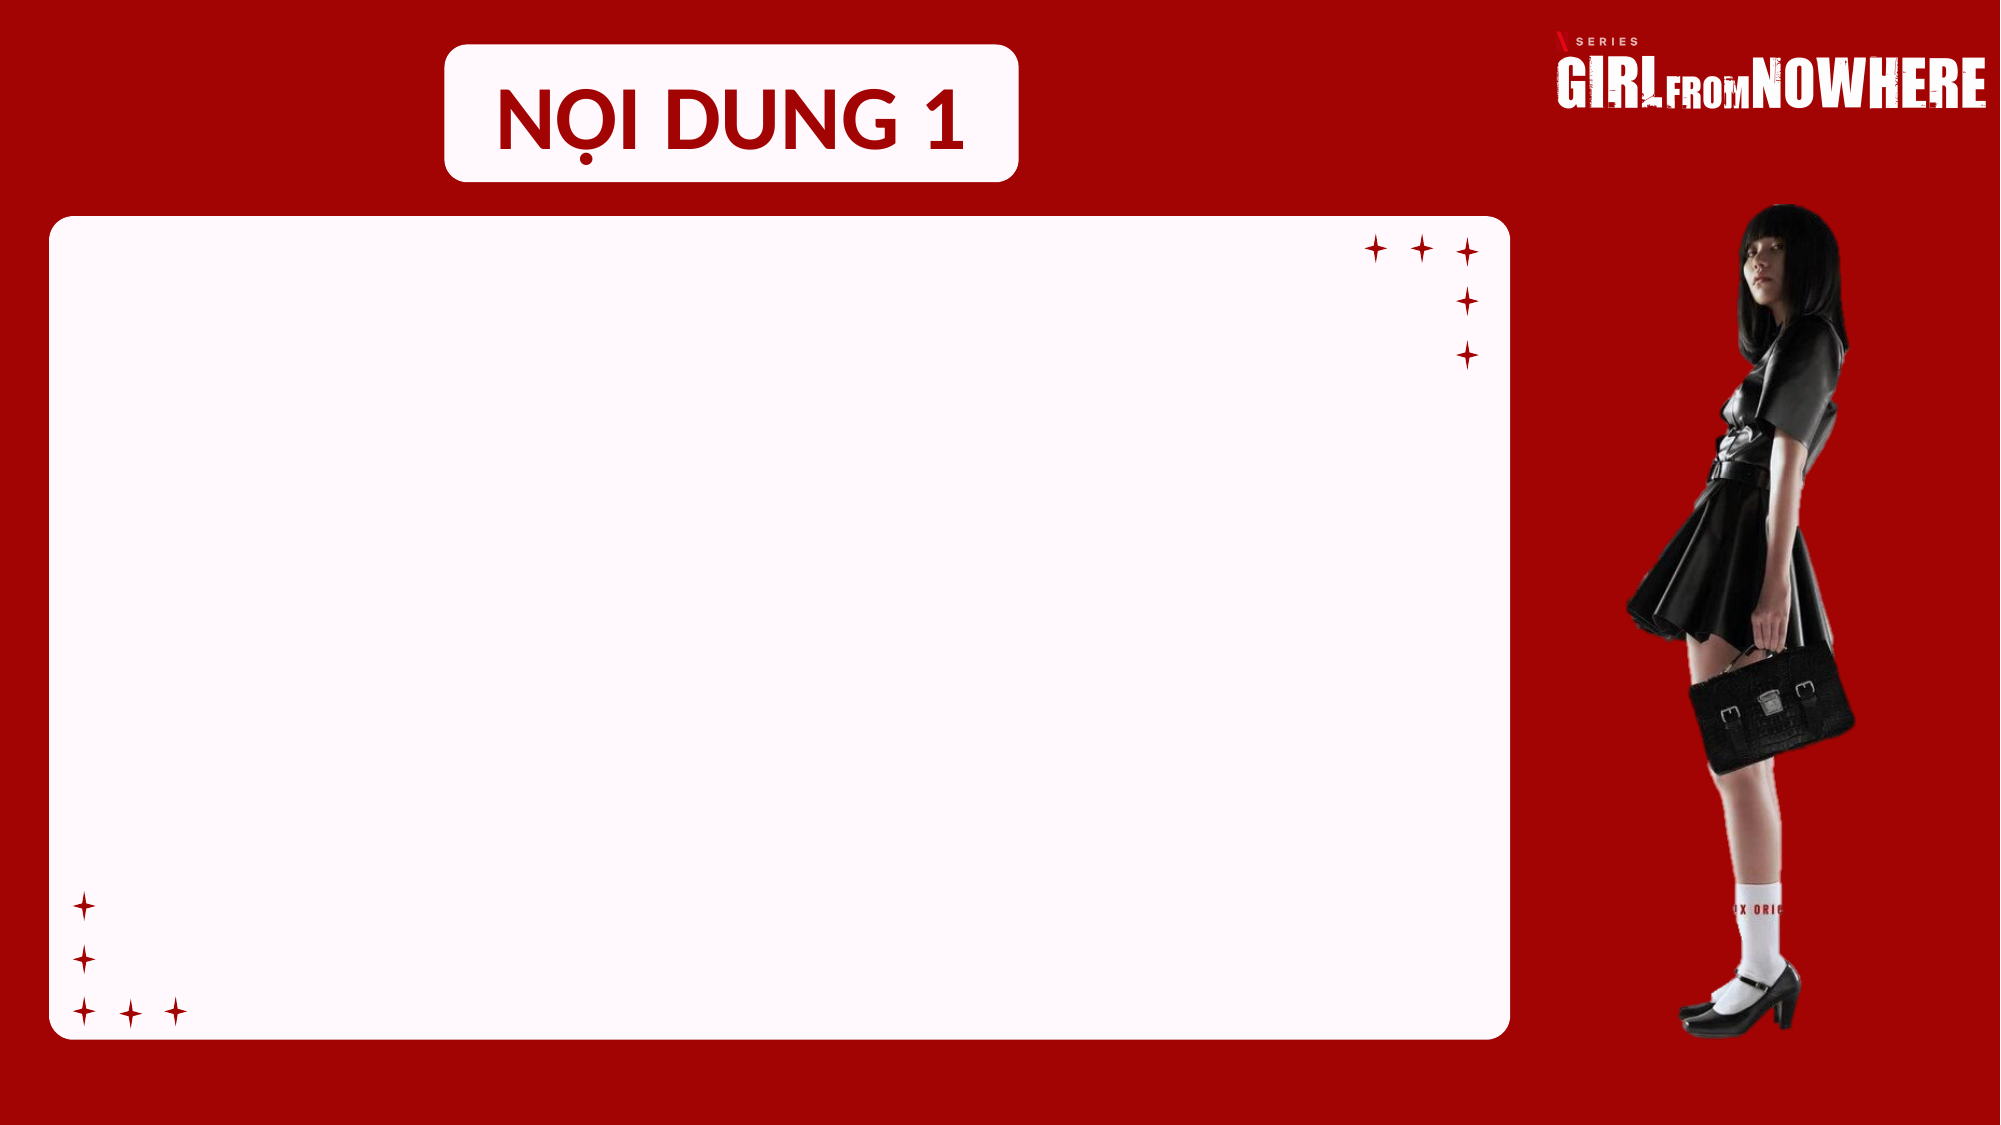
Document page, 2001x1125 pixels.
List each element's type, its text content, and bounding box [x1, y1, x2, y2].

picture [1543, 146, 1967, 1089]
text_box [68, 890, 100, 922]
text_box [0, 0, 2000, 1125]
text_box [68, 944, 100, 975]
text_box NỘI DUNG 1 [443, 43, 1020, 184]
text_box [47, 215, 1512, 1041]
text_box [68, 996, 100, 1027]
text_box [160, 996, 191, 1027]
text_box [1364, 233, 1479, 370]
text_box [115, 998, 147, 1029]
picture [1555, 13, 1987, 110]
